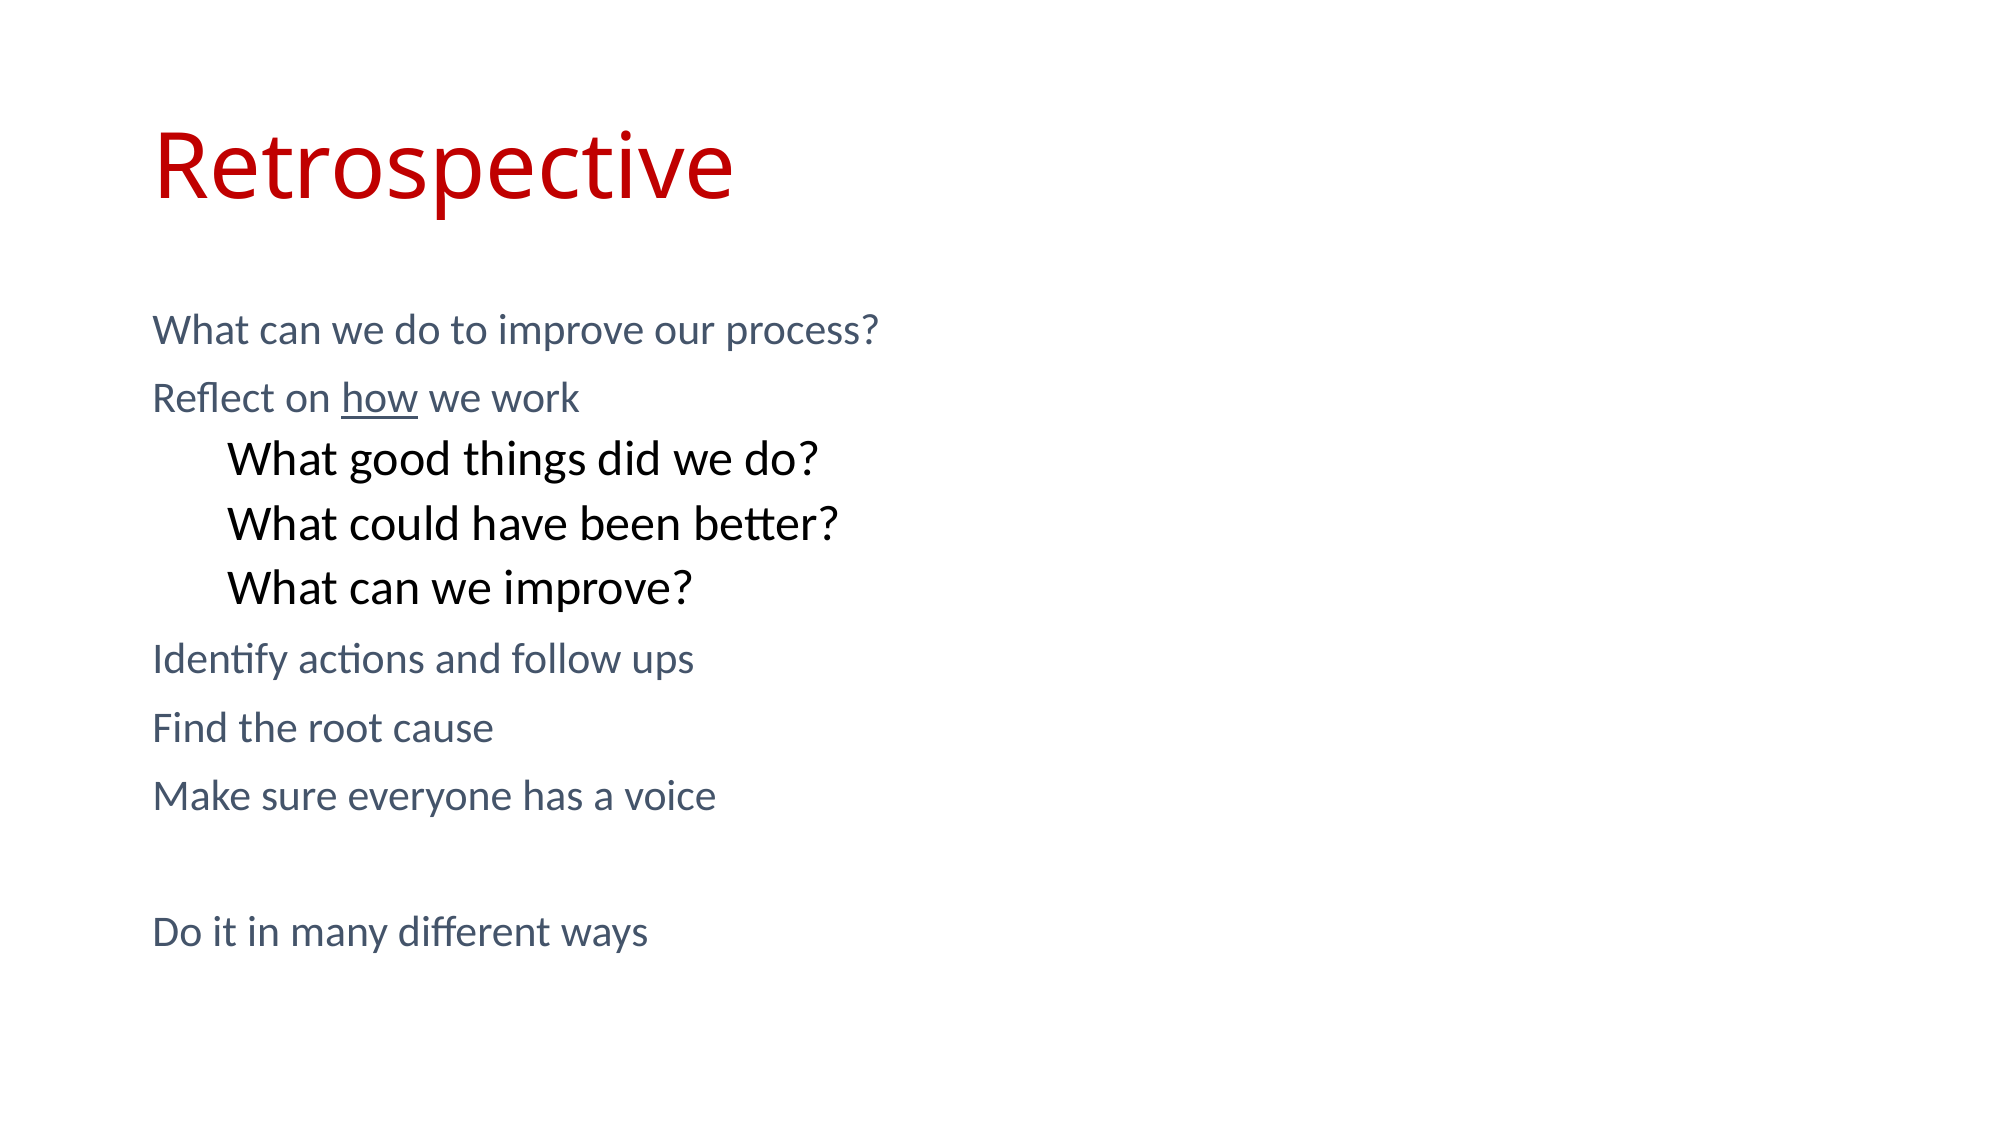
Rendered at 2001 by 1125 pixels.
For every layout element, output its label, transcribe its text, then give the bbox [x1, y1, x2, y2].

title Retrospective [137, 59, 1863, 278]
list What can we do to improve our process? Reflect on how we work What good things did we do? What could have been better? What can we improve? Identify actions and follow ups Find the root cause Make sure everyone has a voice Do it in many different ways [137, 299, 1863, 1014]
